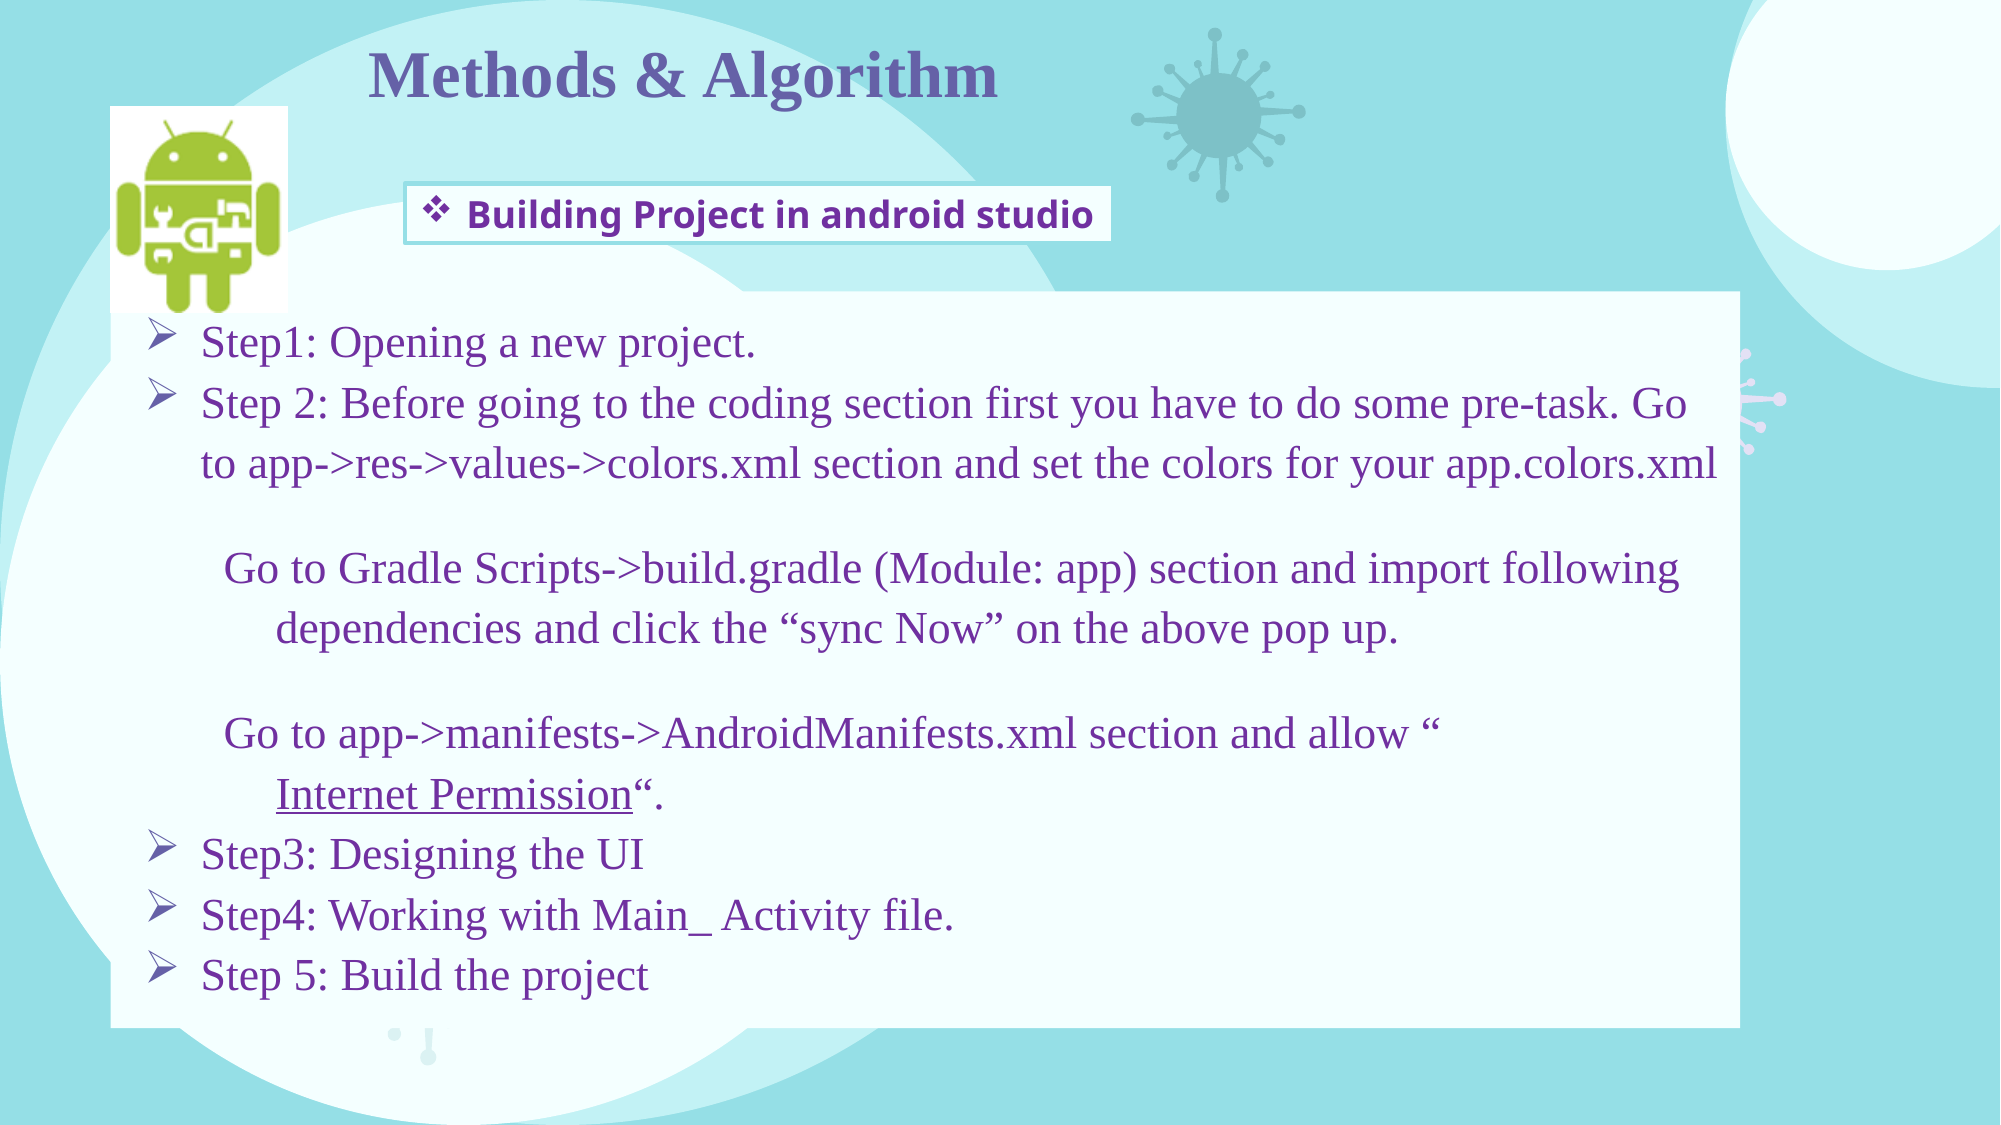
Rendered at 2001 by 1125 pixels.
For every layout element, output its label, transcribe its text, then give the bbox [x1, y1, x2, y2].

title Methods & Algorithm [353, 12, 1786, 129]
picture [110, 106, 288, 314]
subtitle Step1: Opening a new project. Step 2: Before going to the coding section first you have to do some pre-task. Go to app->res->values->colors.xml section and set the colors for your app.colors.xml Go to Gradle Scripts->build.gradle (Module: app) section and import following dependencies and click the “sync Now” on the above pop up. Go to app->manifests->AndroidManifests.xml section and allow “Internet Permission“. Step3: Designing the UI Step4: Working with Main_ Activity file. Step 5: Build the project [109, 289, 1742, 1030]
text_box Building Project in android studio [403, 181, 1115, 245]
